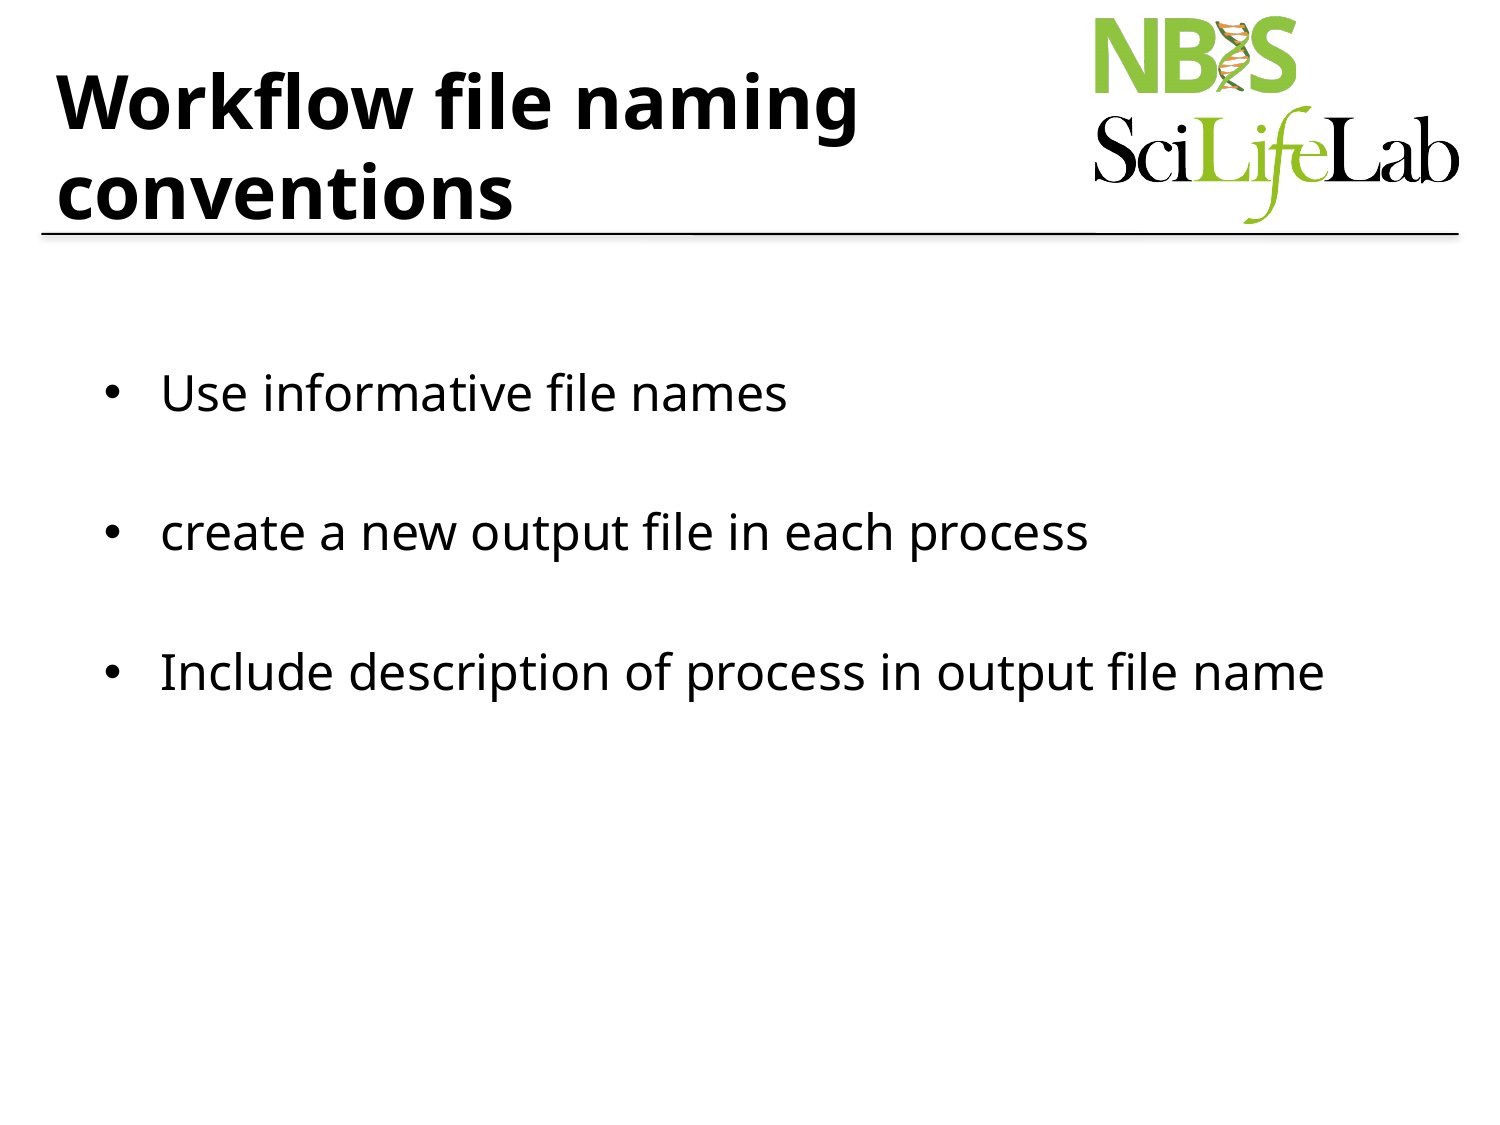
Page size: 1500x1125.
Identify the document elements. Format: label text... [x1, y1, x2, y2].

title Workflow file naming conventions [41, 46, 1248, 169]
picture [1095, 106, 1459, 224]
text_box Use informative file names create a new output file in each process Include description of process in output file name [104, 360, 1399, 1084]
